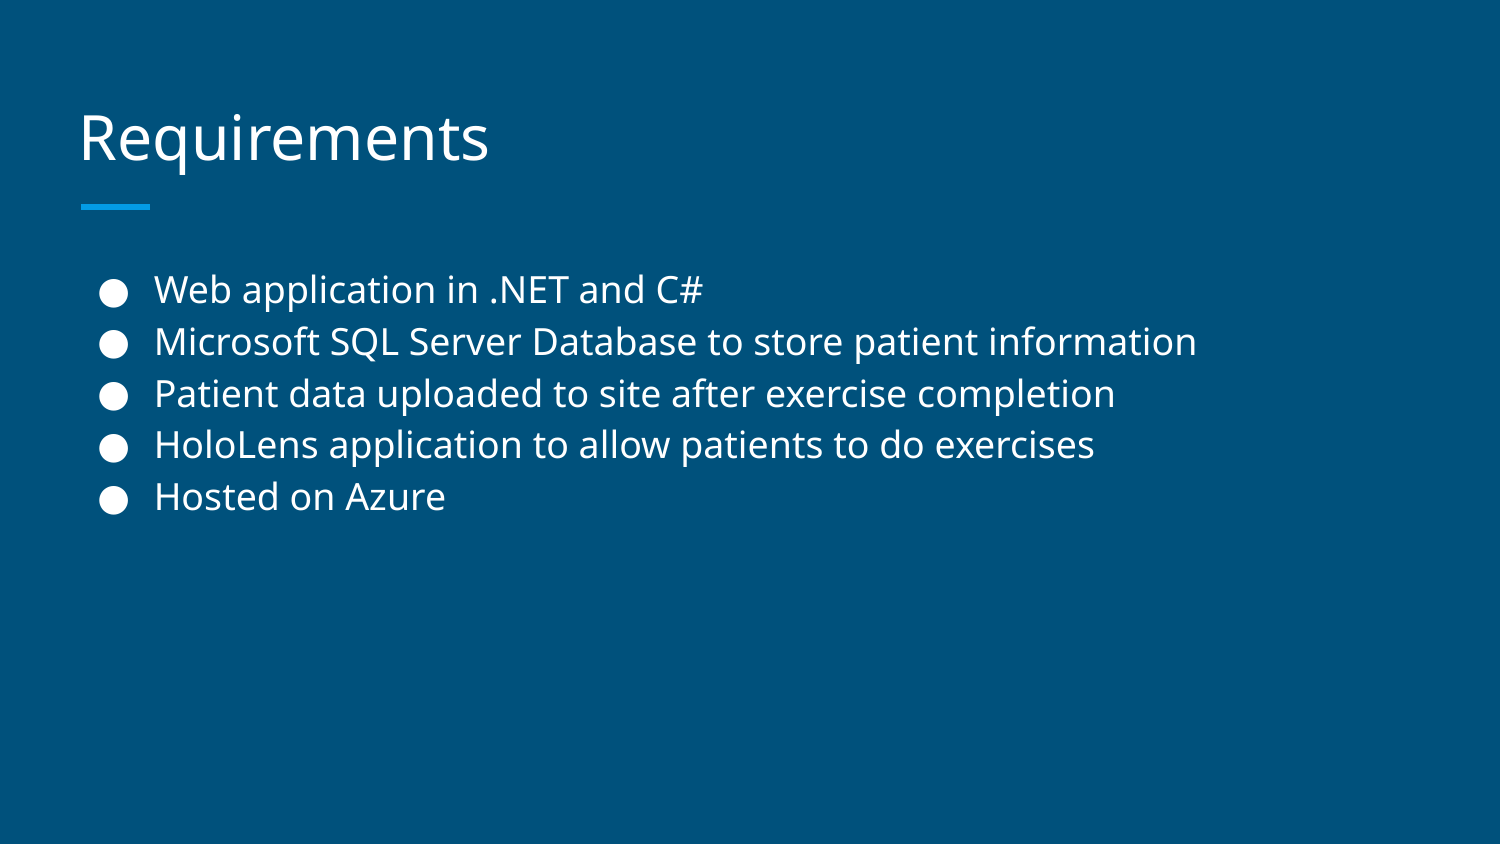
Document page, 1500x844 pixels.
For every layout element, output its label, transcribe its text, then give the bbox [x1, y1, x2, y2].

list Web application in .NET and C# Microsoft SQL Server Database to store patient information Patient data uploaded to site after exercise completion HoloLens application to allow patients to do exercises Hosted on Azure [63, 244, 1437, 750]
title Requirements [63, 75, 1437, 188]
